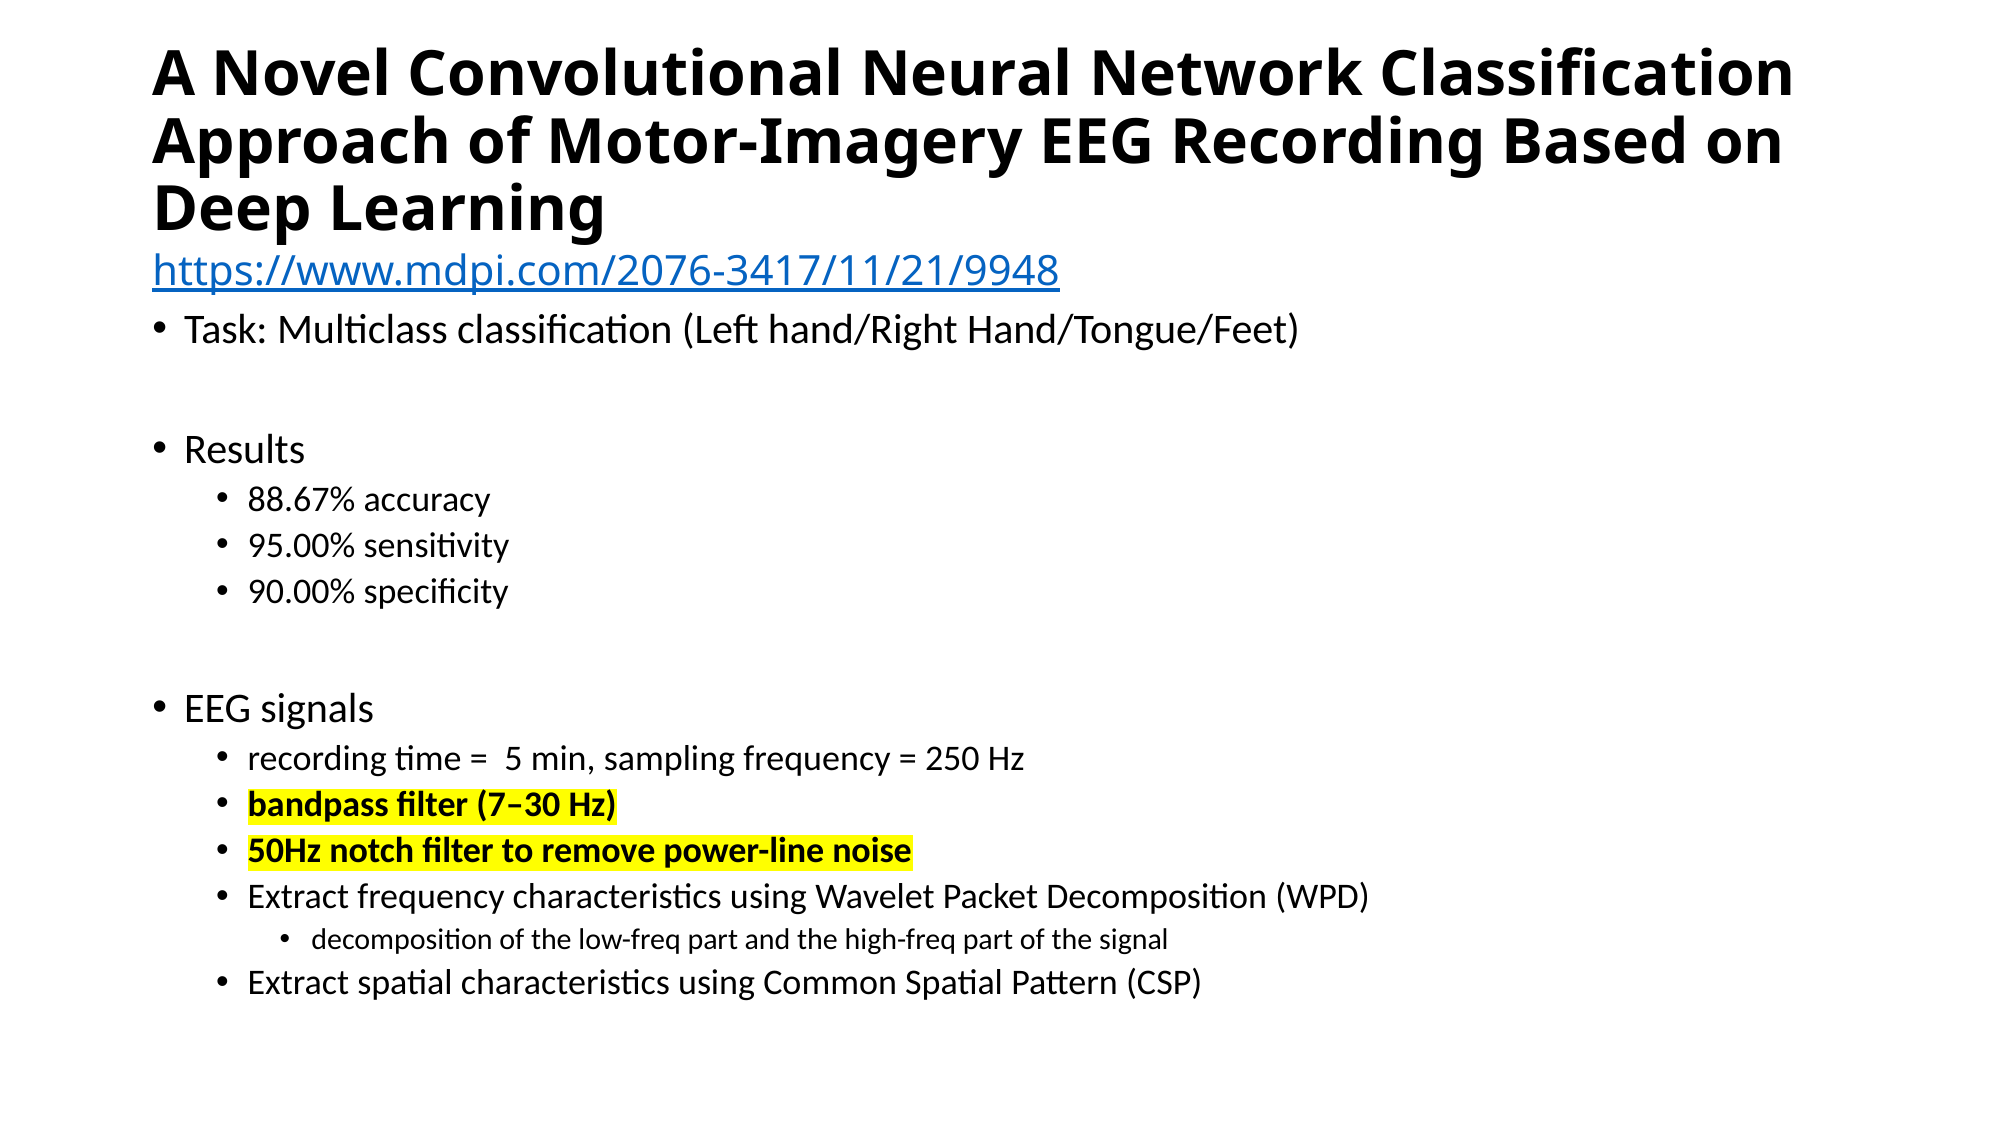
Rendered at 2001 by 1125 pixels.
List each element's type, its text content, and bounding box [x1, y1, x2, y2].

title A Novel Convolutional Neural Network Classification Approach of Motor-Imagery EEG Recording Based on Deep Learning https://www.mdpi.com/2076-3417/11/21/9948 [137, 59, 1863, 278]
list Task: Multiclass classification (Left hand/Right Hand/Tongue/Feet) Results 88.67% accuracy 95.00% sensitivity 90.00% specificity EEG signals recording time = 5 min, sampling frequency = 250 Hz bandpass filter (7–30 Hz) 50Hz notch filter to remove power-line noise Extract frequency characteristics using Wavelet Packet Decomposition (WPD) decomposition of the low-freq part and the high-freq part of the signal Extract spatial characteristics using Common Spatial Pattern (CSP) [137, 299, 1863, 1014]
